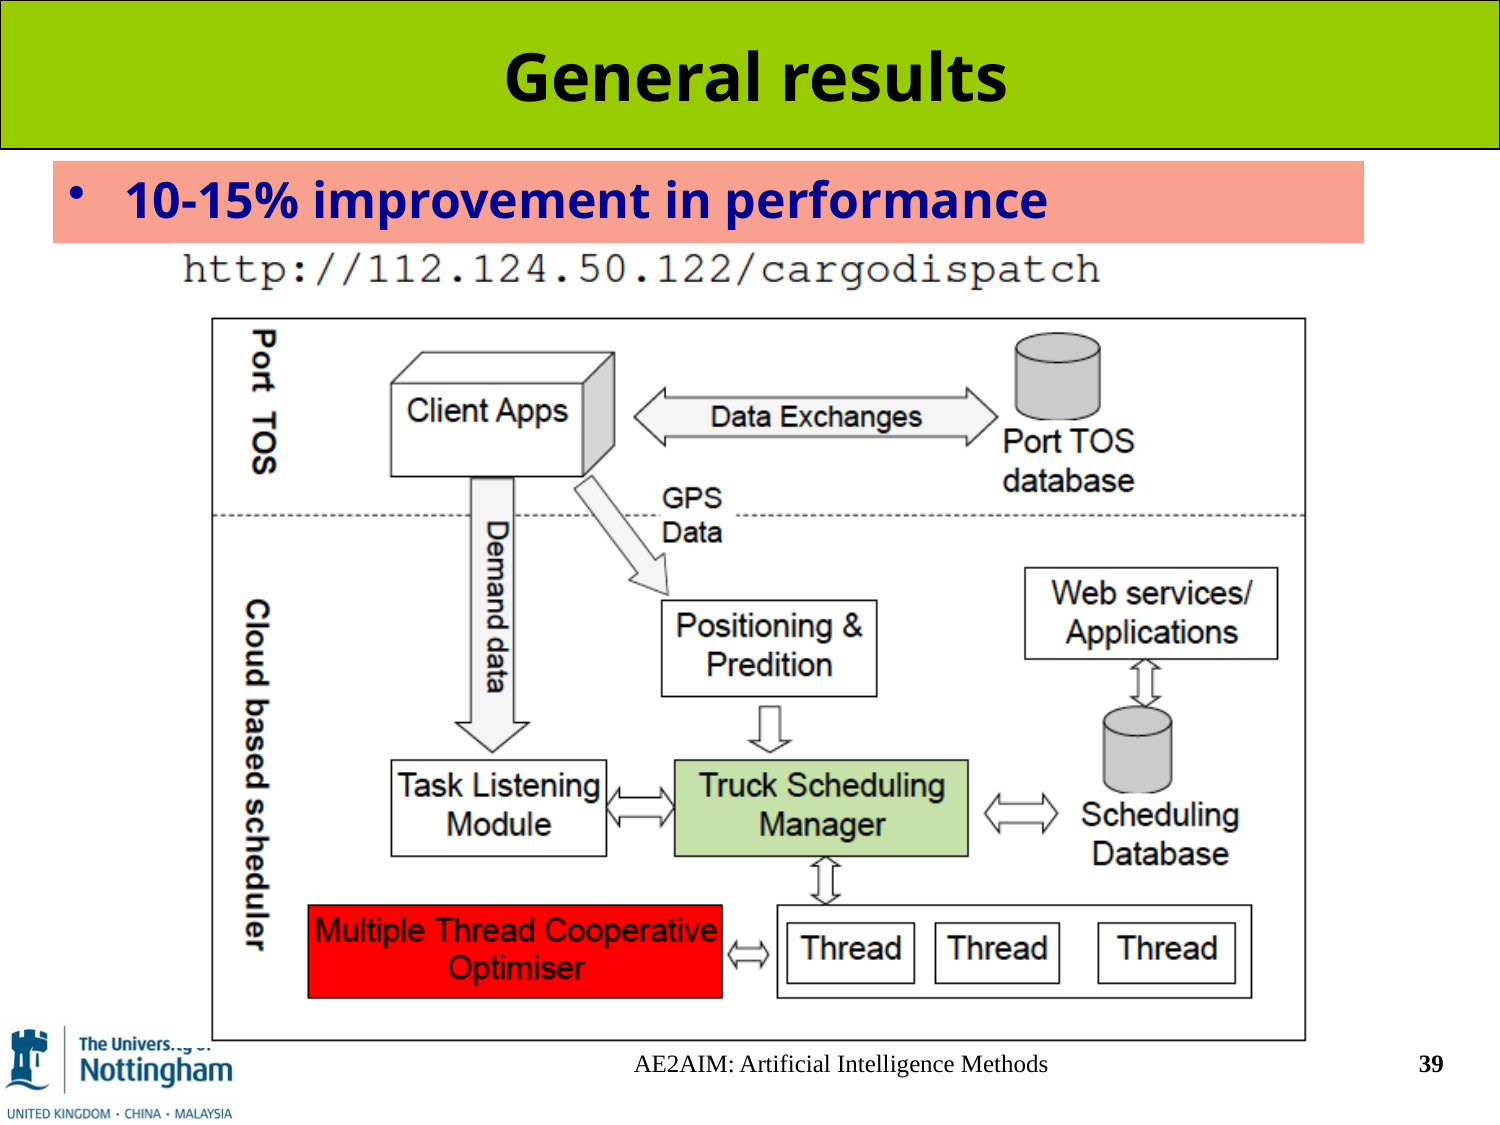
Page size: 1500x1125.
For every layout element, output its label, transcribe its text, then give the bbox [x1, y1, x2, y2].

list 10-15% improvement in performance [52, 160, 1365, 244]
footer AE2AIM: Artificial Intelligence Methods [430, 1057, 1259, 1118]
title General results [41, 11, 1471, 138]
slide_number 39 [1293, 1039, 1460, 1118]
picture [0, 243, 1321, 1125]
